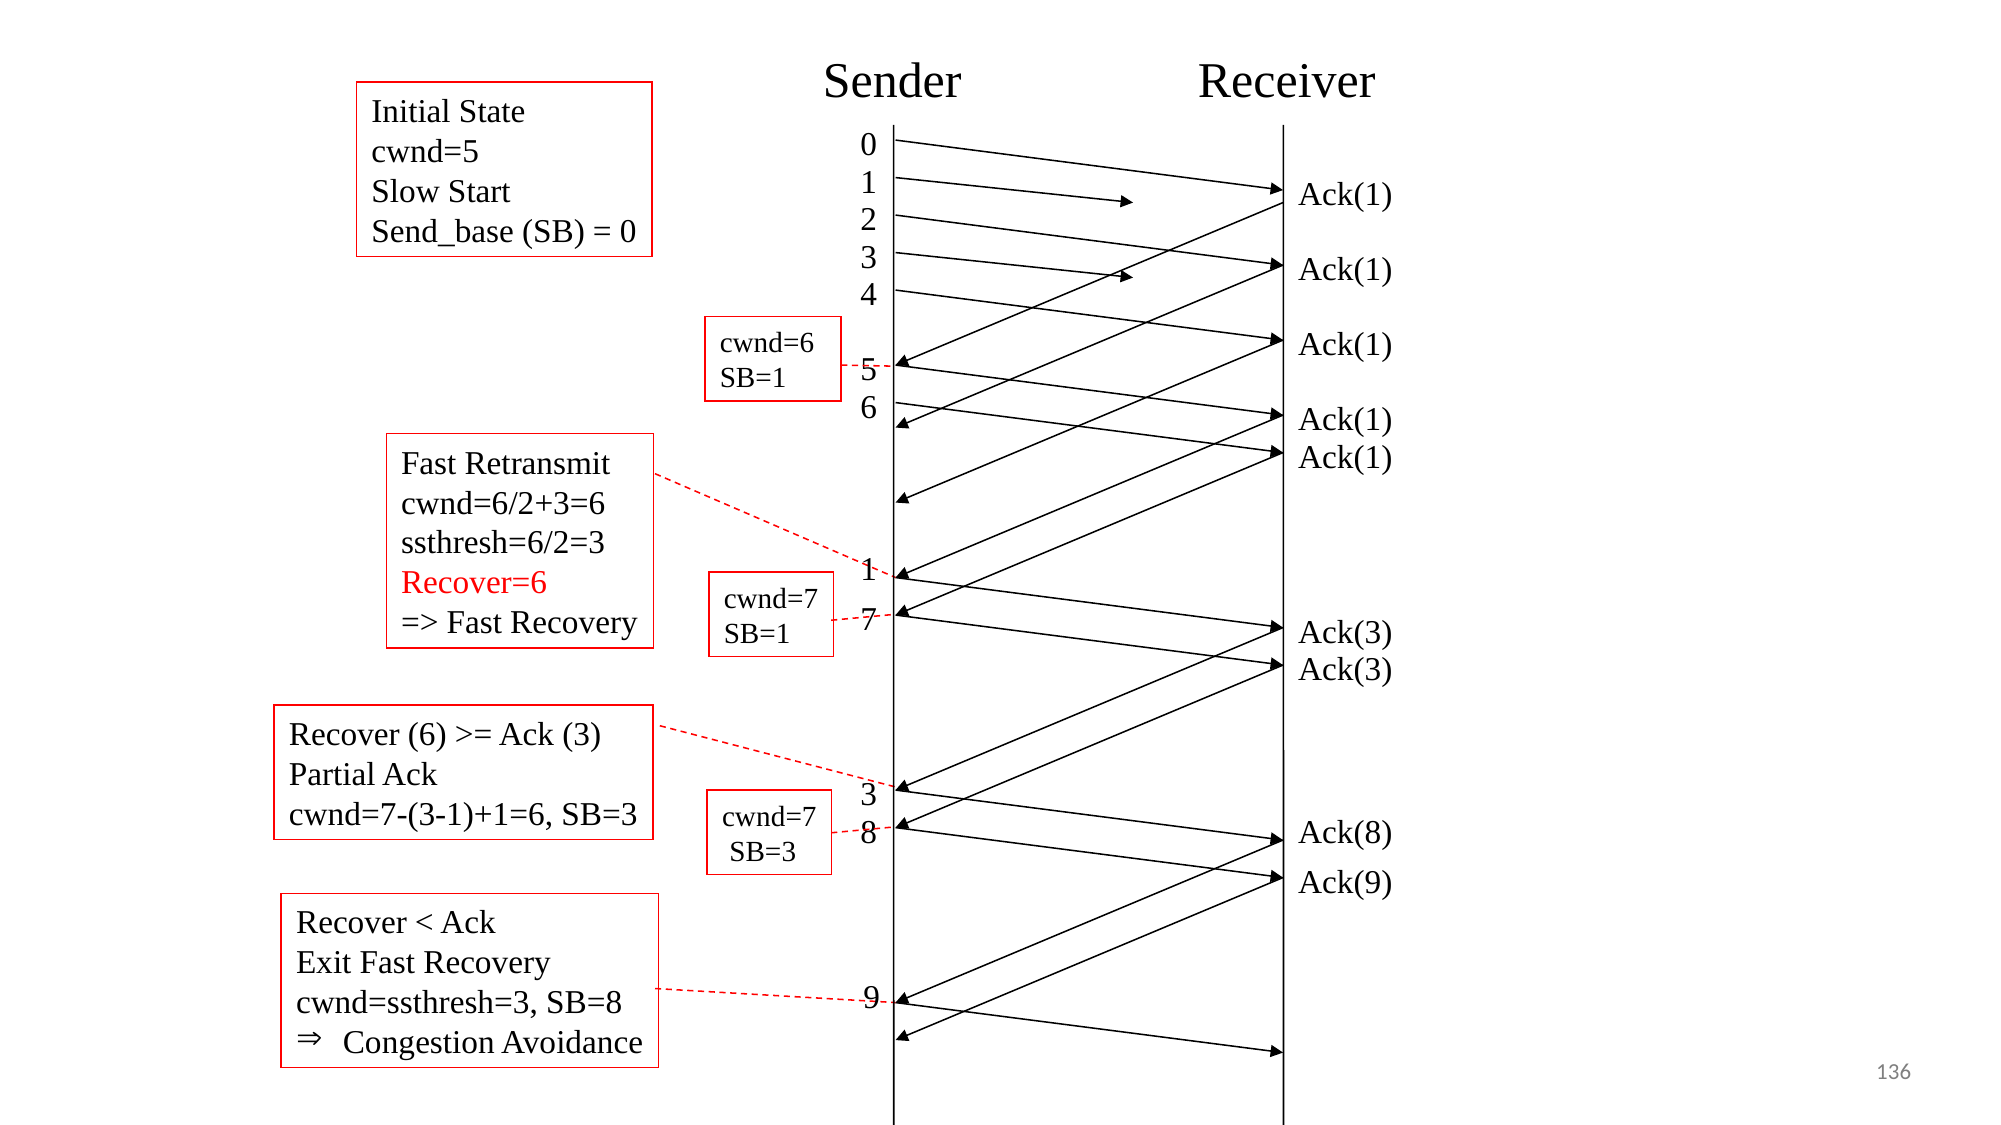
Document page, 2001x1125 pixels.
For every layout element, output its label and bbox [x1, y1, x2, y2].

slide_number [1853, 1040, 1927, 1100]
text_box [386, 433, 654, 648]
text_box [705, 40, 1408, 1125]
text_box [274, 705, 653, 840]
text_box [281, 893, 662, 1068]
text_box [356, 81, 653, 257]
